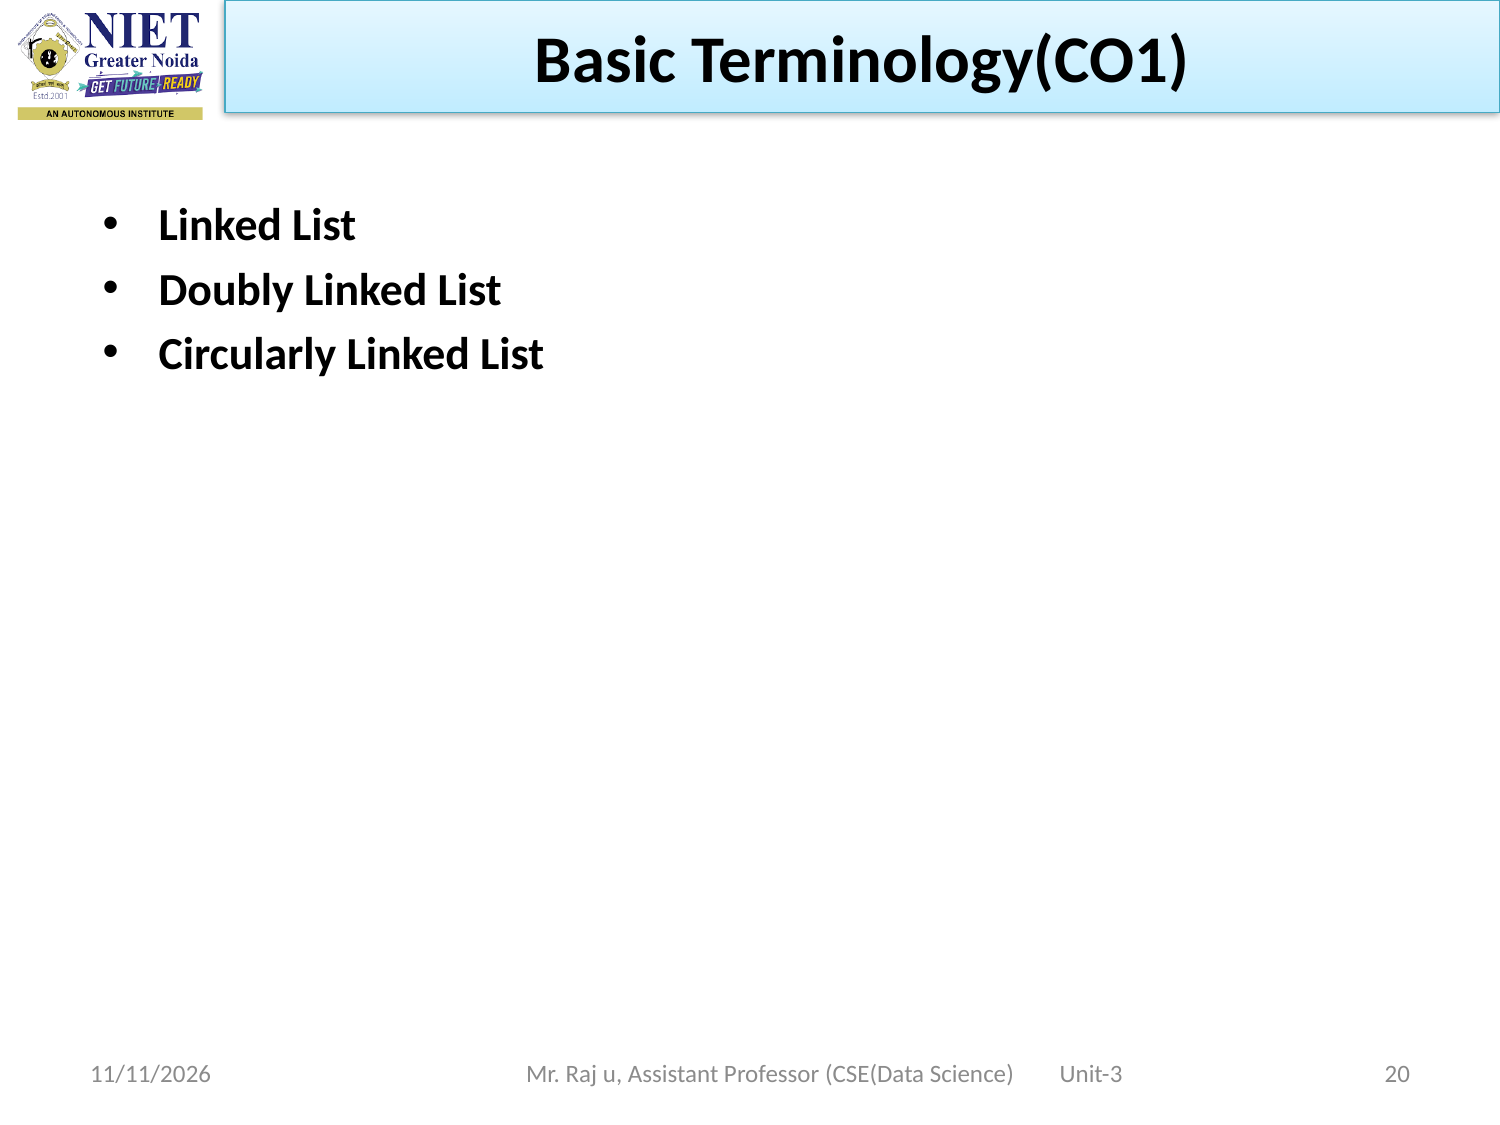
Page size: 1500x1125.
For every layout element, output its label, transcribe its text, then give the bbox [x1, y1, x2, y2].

footer Mr. Raj u, Assistant Professor (CSE(Data Science) Unit-3 [412, 1042, 1074, 1103]
picture [17, 13, 204, 120]
slide_number 20 [1074, 1042, 1425, 1103]
text_box Basic Terminology(CO1) [224, 0, 1500, 113]
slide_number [75, 1042, 412, 1103]
list Linked List Doubly Linked List Circularly Linked List [87, 187, 1438, 931]
